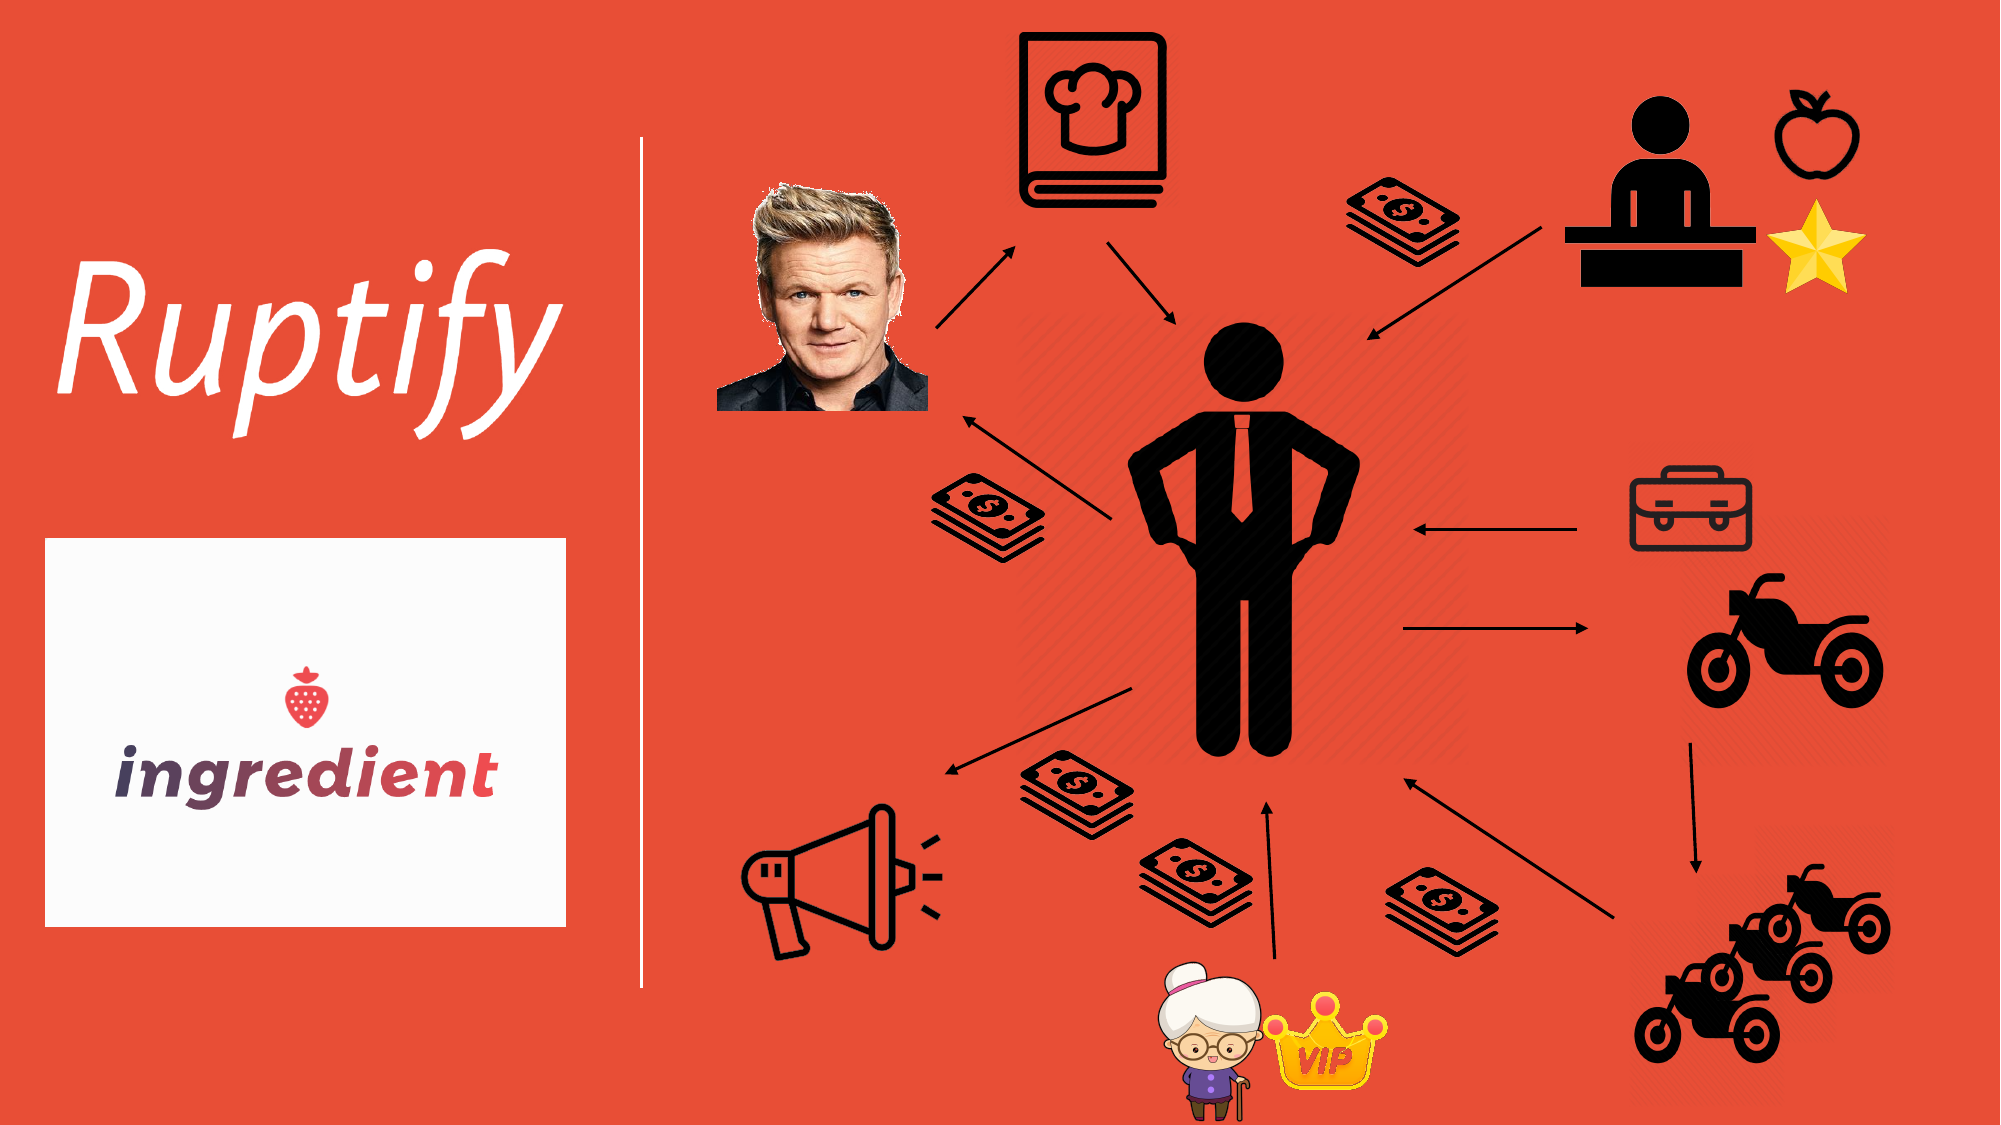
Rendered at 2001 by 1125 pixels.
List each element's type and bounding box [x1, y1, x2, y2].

picture [0, 0, 2000, 1125]
text_box [936, 245, 1016, 329]
text_box [1690, 742, 1697, 874]
text_box [1107, 242, 1177, 325]
text_box [1266, 801, 1275, 960]
text_box [944, 688, 1132, 775]
text_box [962, 415, 1112, 520]
text_box [1403, 778, 1614, 919]
text_box [1366, 227, 1542, 341]
